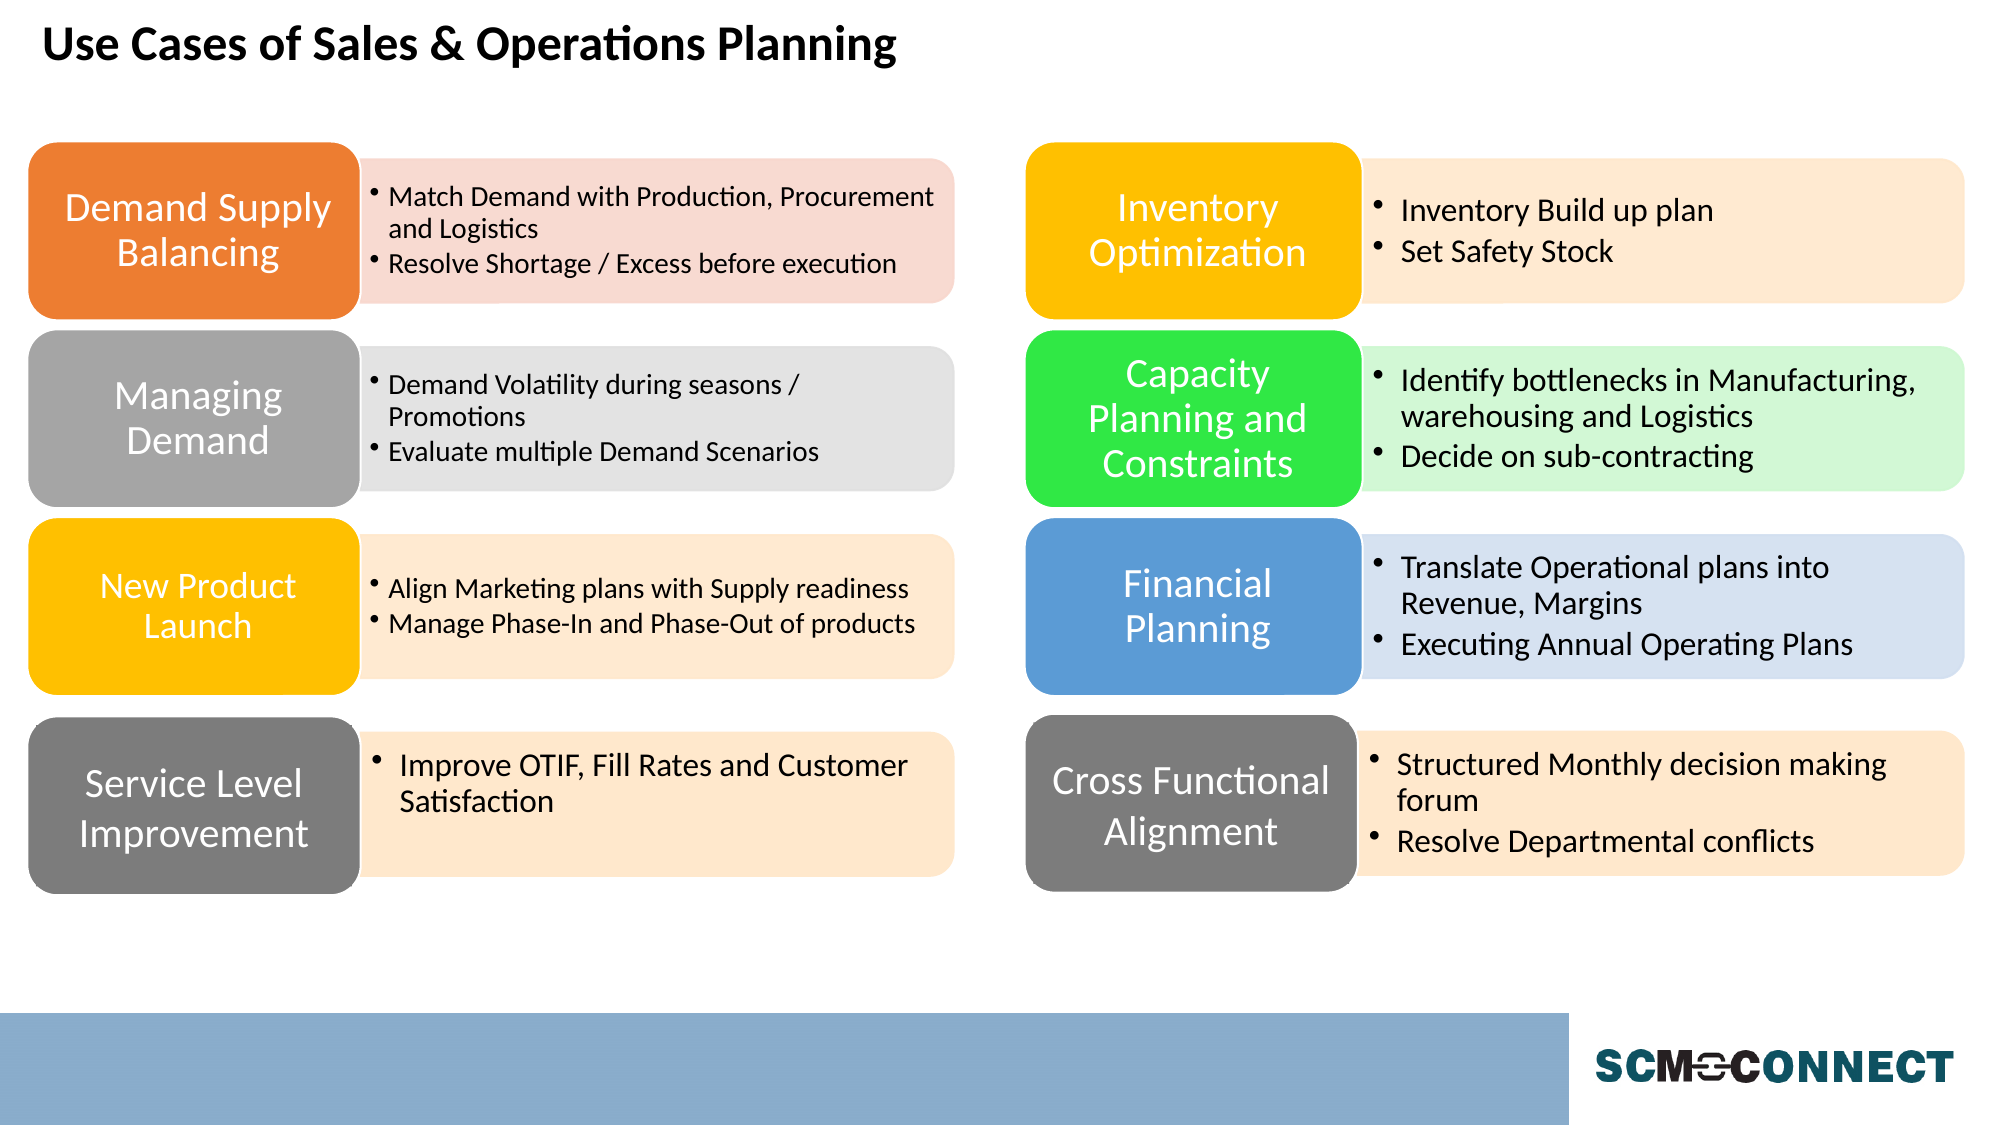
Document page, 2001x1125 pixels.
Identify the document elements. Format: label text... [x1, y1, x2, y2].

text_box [1024, 141, 1964, 697]
picture [1587, 1031, 1962, 1108]
text_box Use Cases of Sales & Operations Planning [27, 3, 919, 78]
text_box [27, 716, 361, 896]
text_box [1358, 731, 1964, 875]
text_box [1024, 713, 1358, 893]
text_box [361, 732, 954, 876]
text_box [27, 141, 954, 697]
